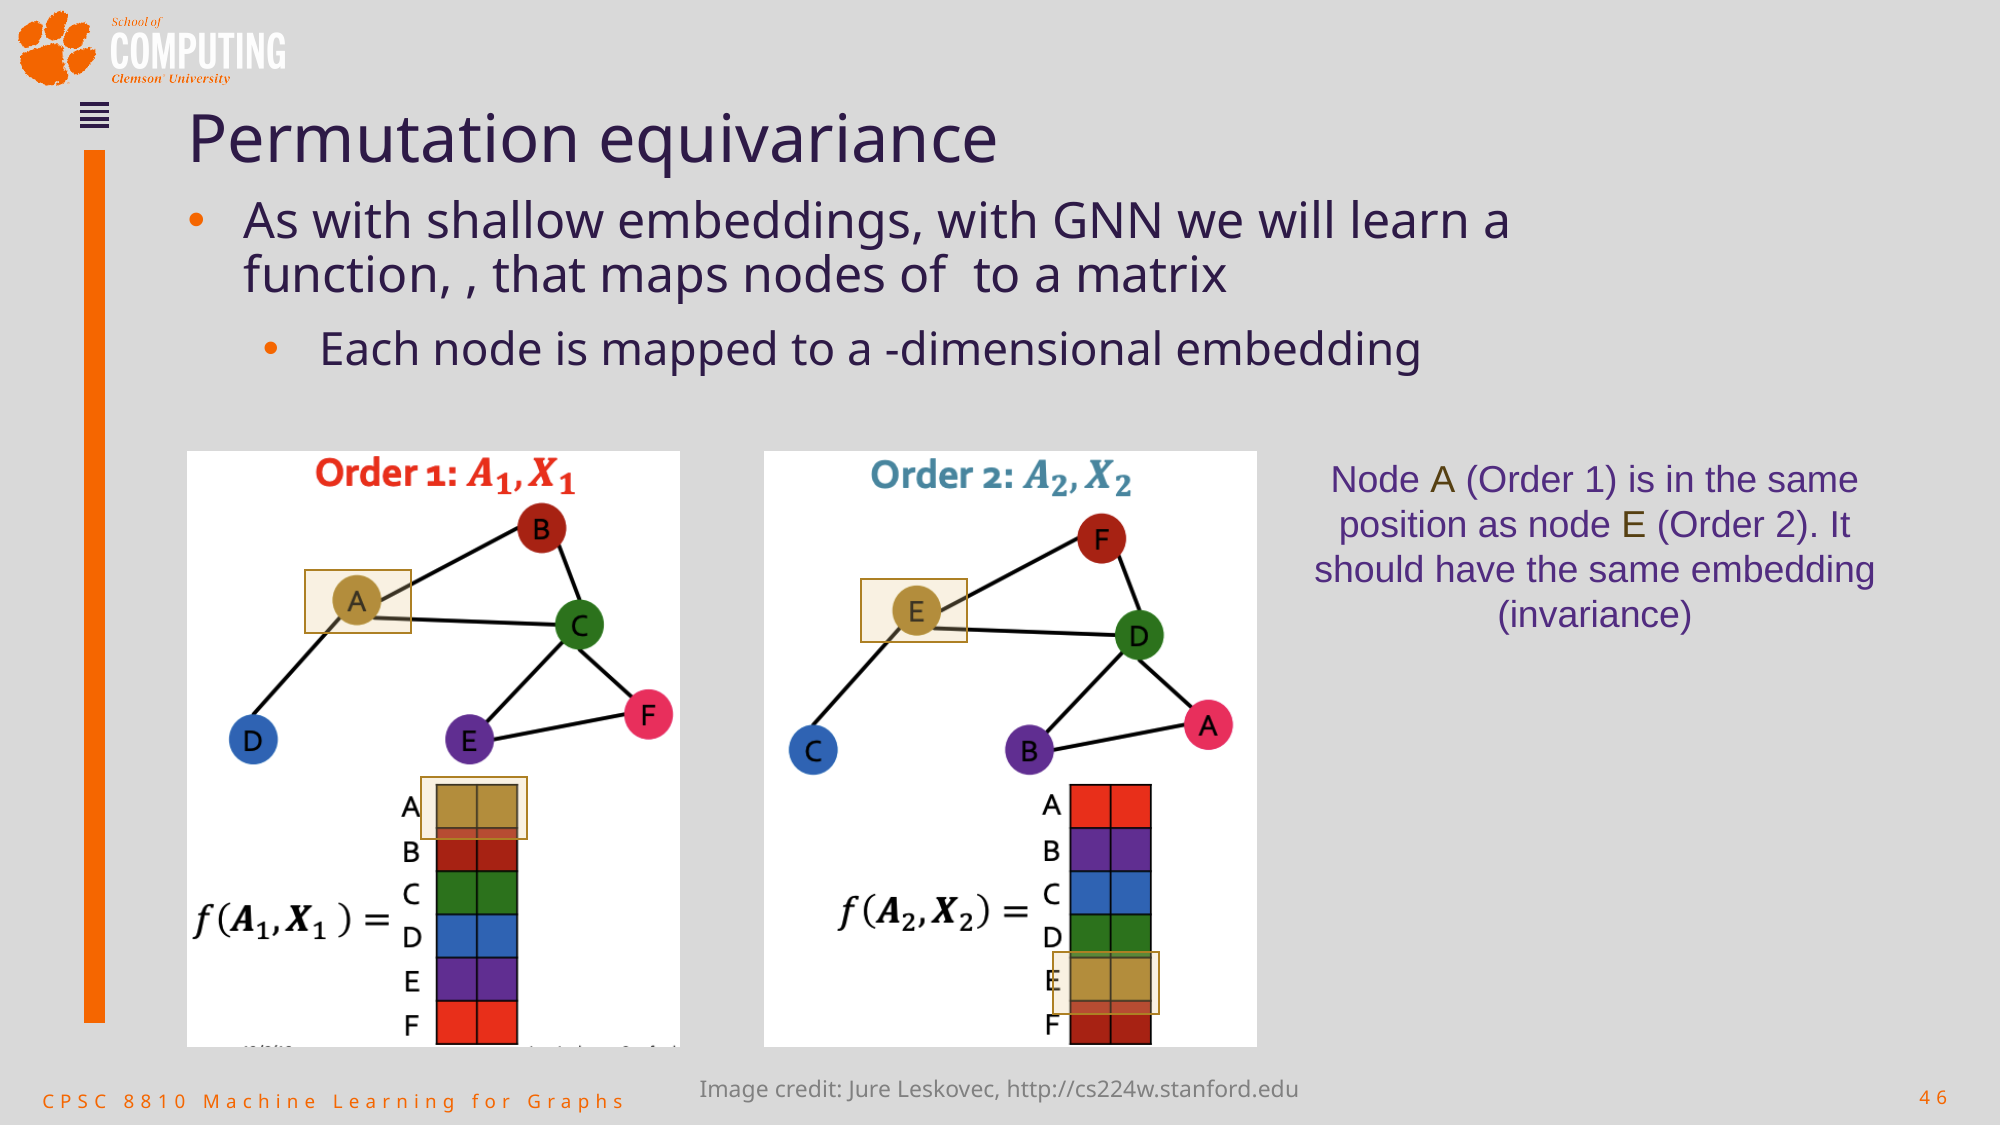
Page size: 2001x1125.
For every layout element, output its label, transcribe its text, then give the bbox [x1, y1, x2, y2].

title Permutation equivariance [187, 104, 1913, 178]
text_box Image credit: Jure Leskovec, http://cs224w.stanford.edu [684, 1067, 1315, 1110]
picture [18, 10, 285, 86]
picture [187, 451, 680, 1047]
picture [764, 451, 1257, 1047]
text_box Node A (Order 1) is in the same position as node E (Order 2). It should have the same embedding (invariance) [1277, 447, 1913, 643]
